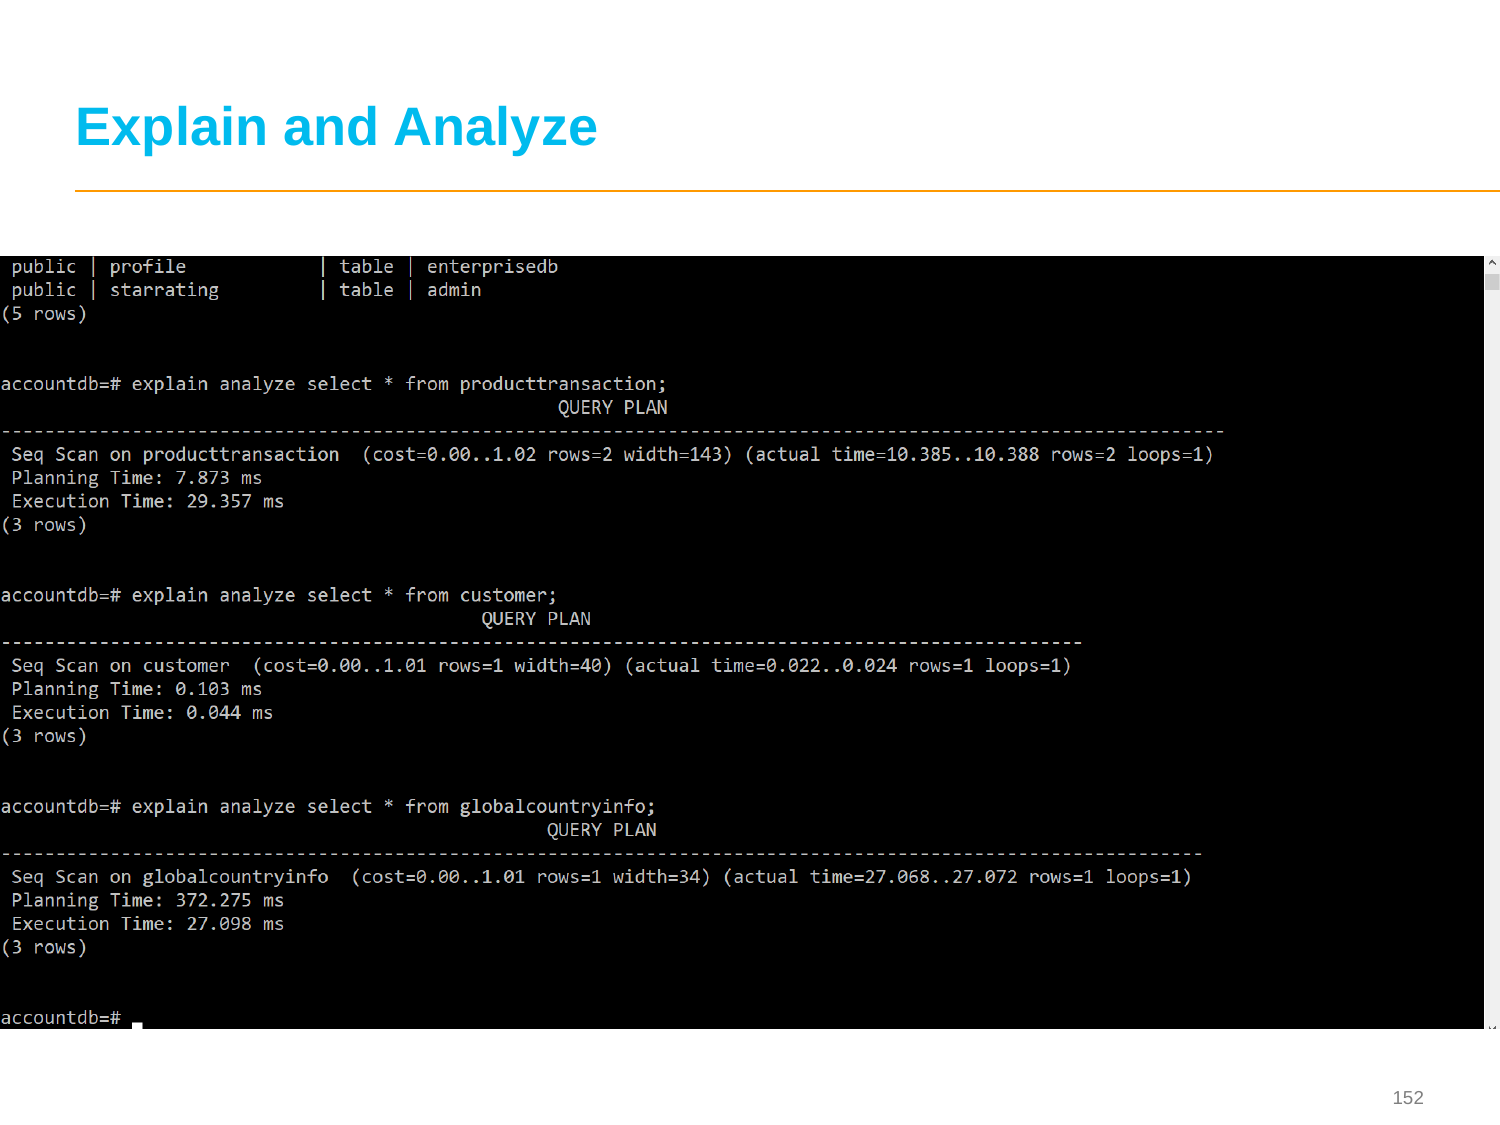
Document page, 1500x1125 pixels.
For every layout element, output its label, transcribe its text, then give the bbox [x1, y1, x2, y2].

picture [0, 256, 1500, 1029]
title Explain and Analyze [75, 27, 1422, 157]
